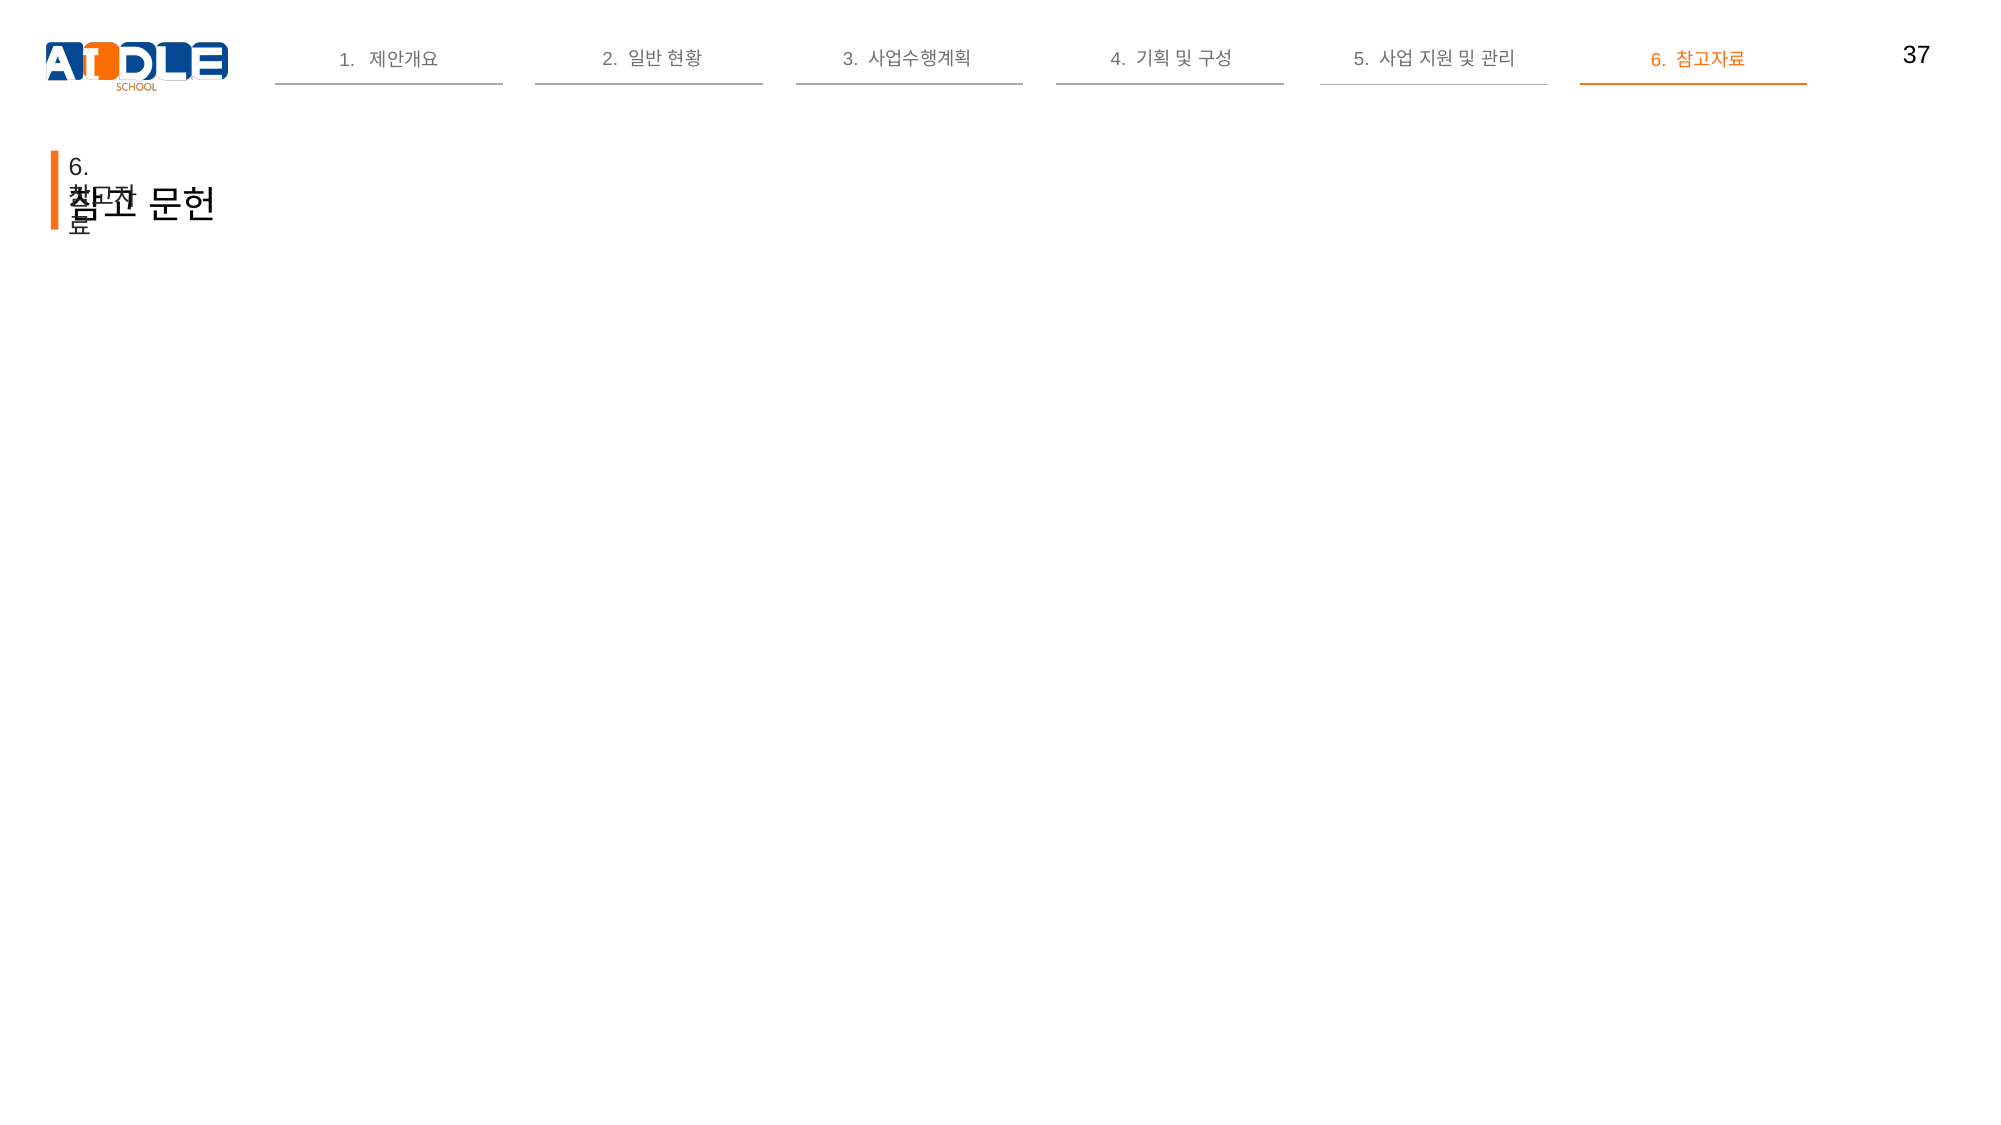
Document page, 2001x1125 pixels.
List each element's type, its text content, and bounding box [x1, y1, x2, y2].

list 참고 문헌 [68, 180, 566, 230]
picture [46, 42, 228, 99]
list 6. 참고자료 [68, 150, 149, 184]
